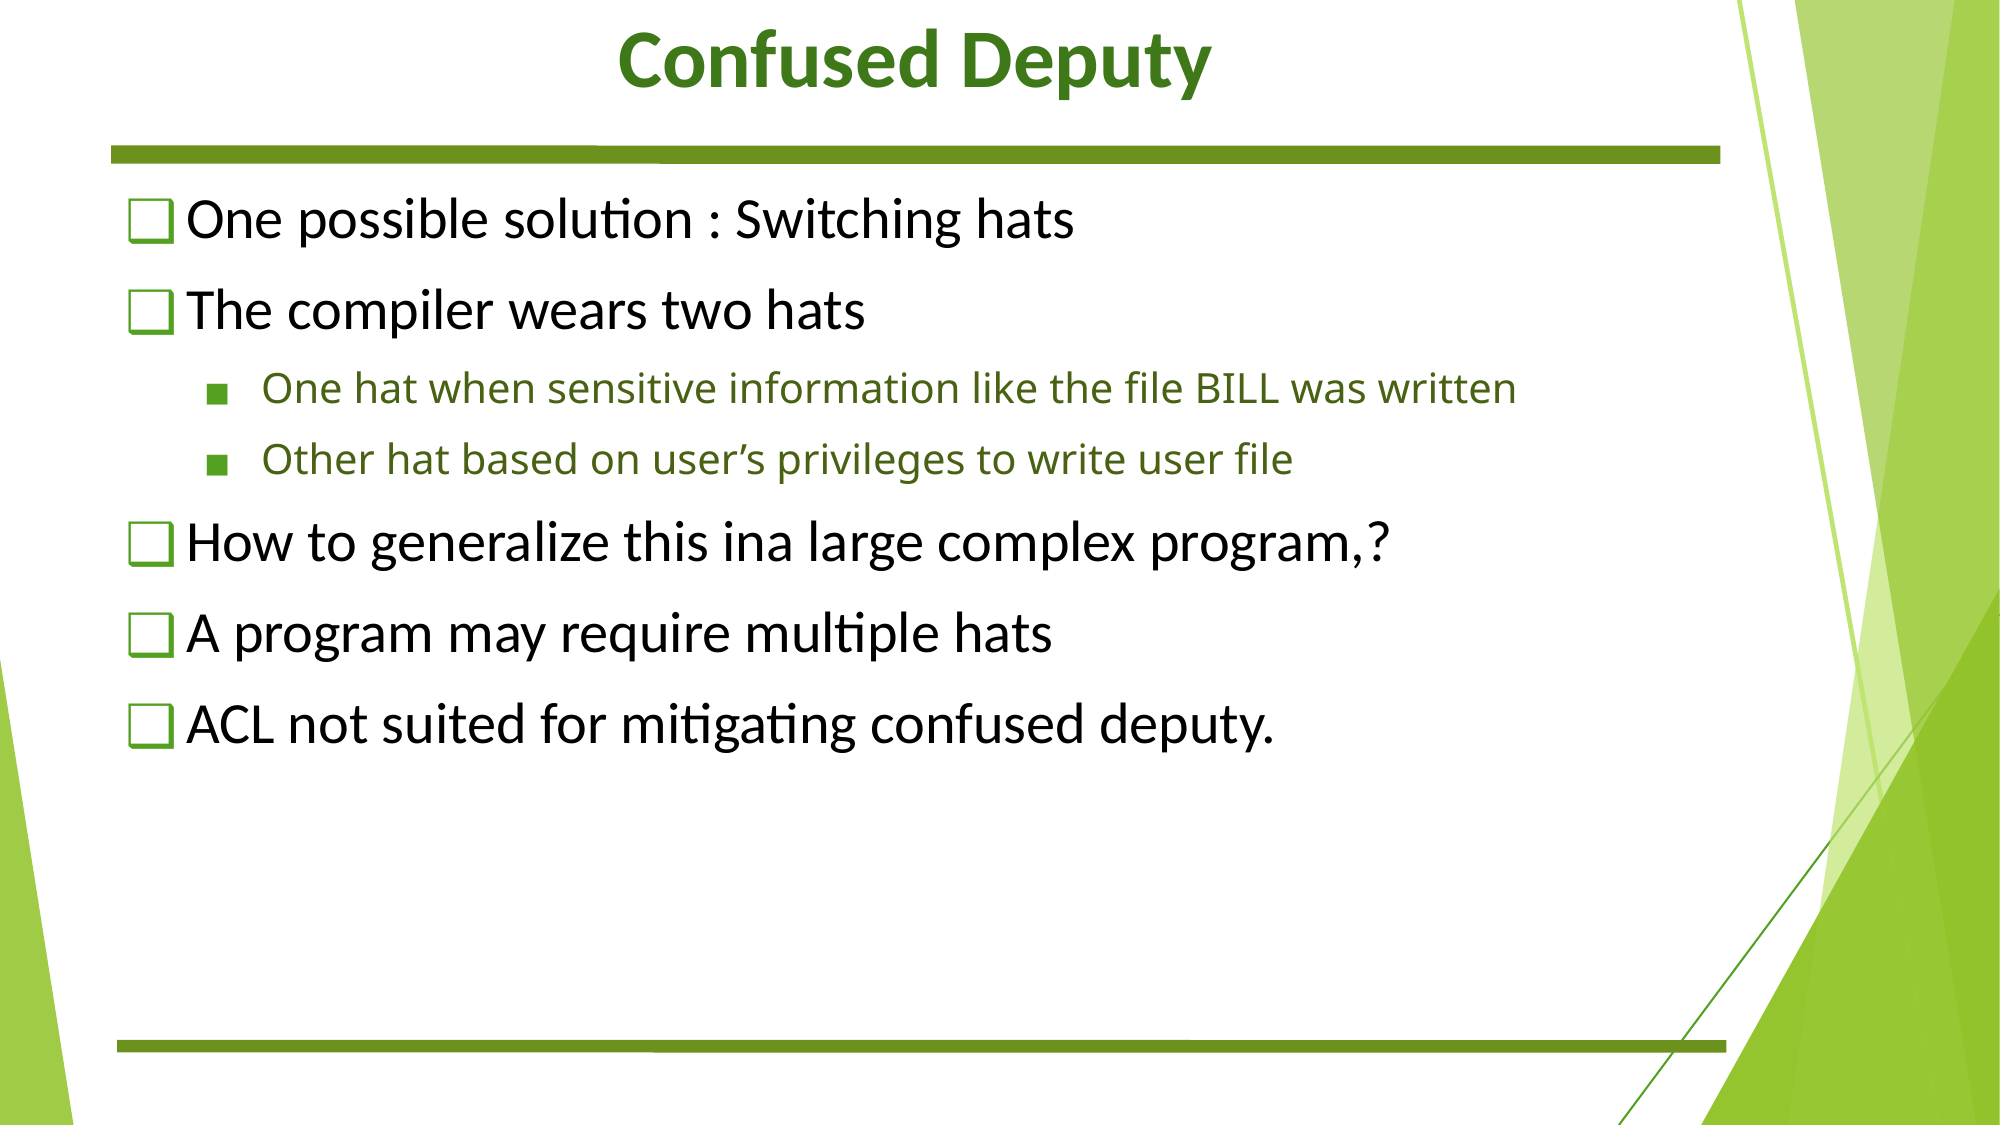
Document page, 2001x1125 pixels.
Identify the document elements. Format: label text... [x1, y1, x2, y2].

title Confused Deputy [111, 3, 1721, 155]
list One possible solution : Switching hats The compiler wears two hats One hat when sensitive information like the file BILL was written Other hat based on user’s privileges to write user file How to generalize this ina large complex program,? A program may require multiple hats ACL not suited for mitigating confused deputy. [111, 180, 1721, 1034]
